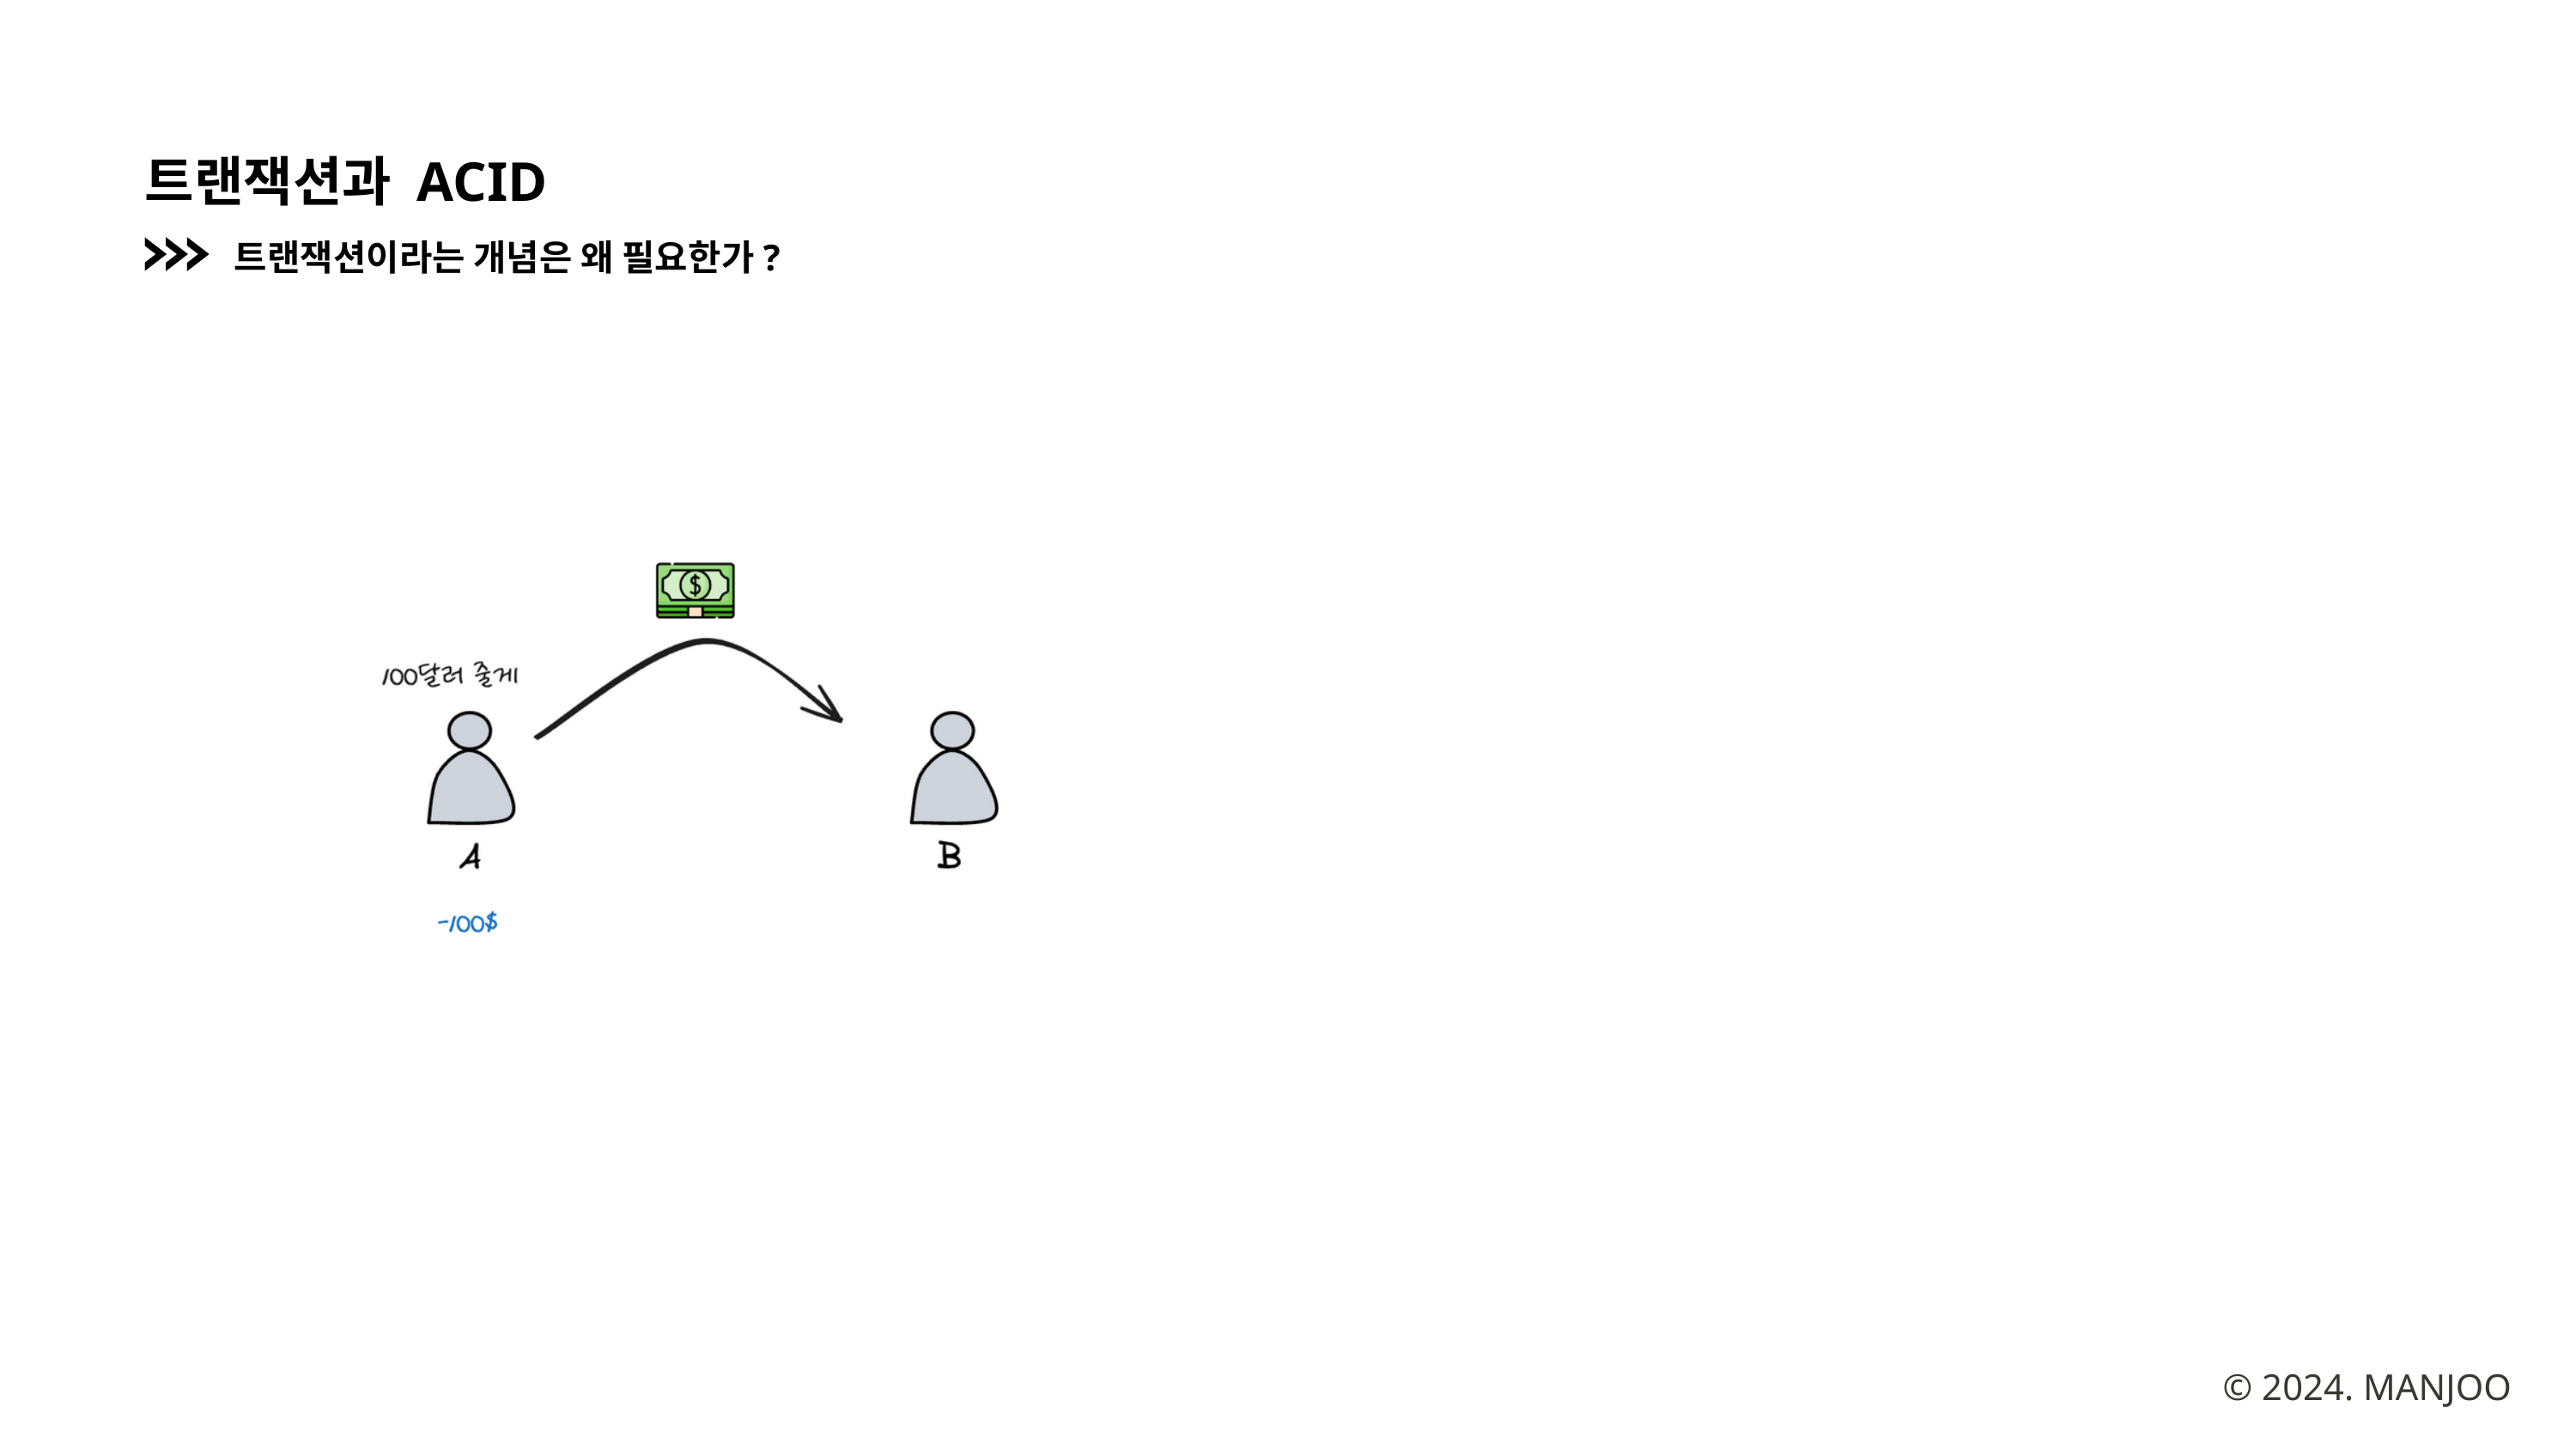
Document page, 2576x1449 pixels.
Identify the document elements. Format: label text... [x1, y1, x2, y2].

text_box [144, 237, 210, 272]
text_box 트랜잭션과 ACID [144, 136, 757, 212]
text_box © 2024. MANJOO [2208, 1357, 2512, 1408]
text_box 트랜잭션이라는 개념은 왜 필요한가? [234, 227, 828, 278]
text_box [313, 506, 1094, 1040]
